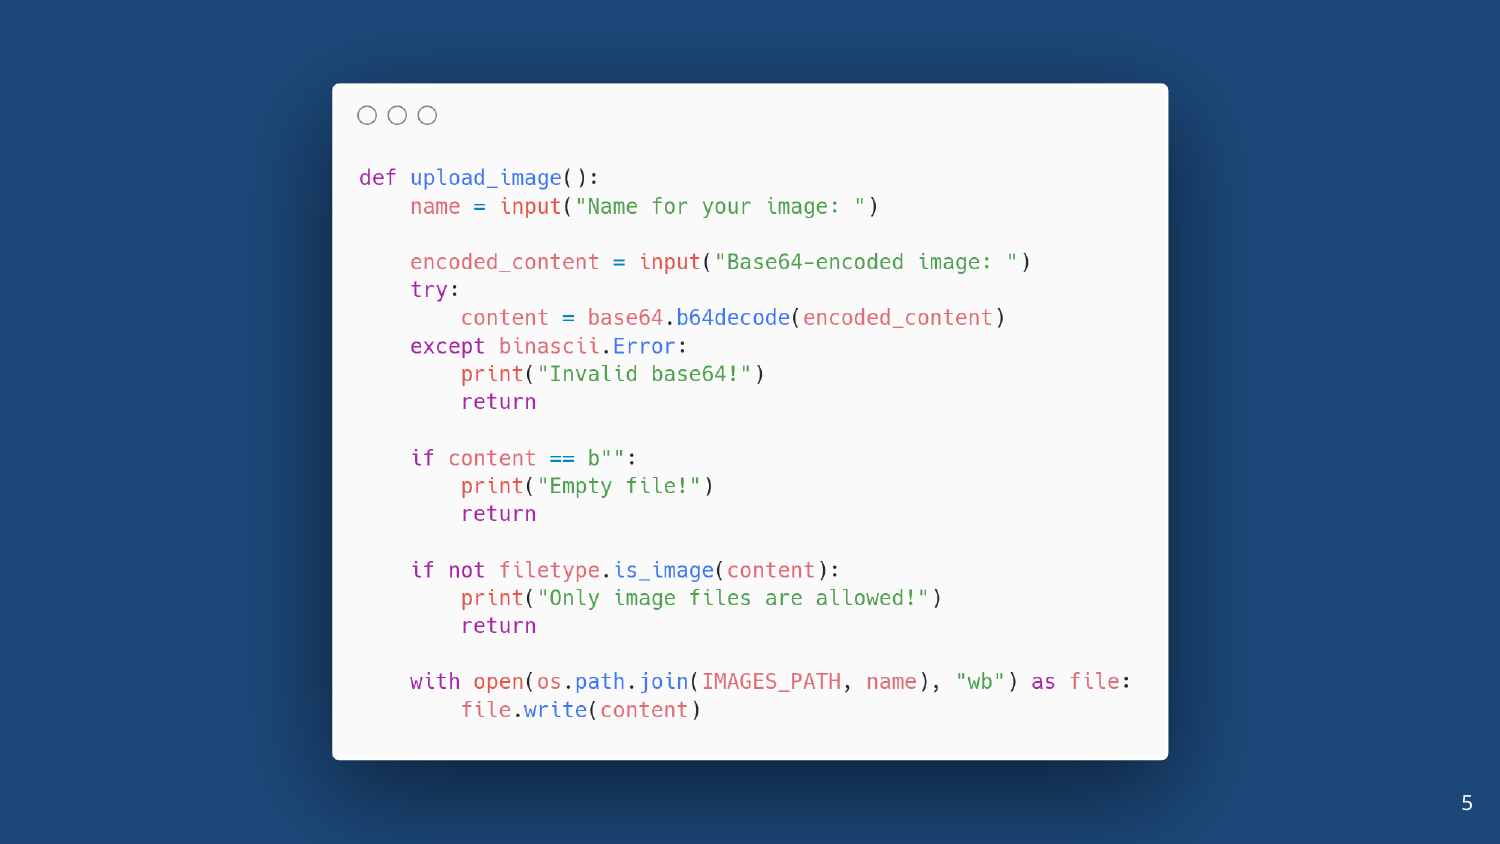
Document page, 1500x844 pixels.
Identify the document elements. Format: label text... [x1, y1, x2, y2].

picture [248, 0, 1252, 844]
slide_number ‹#› [1398, 770, 1489, 835]
